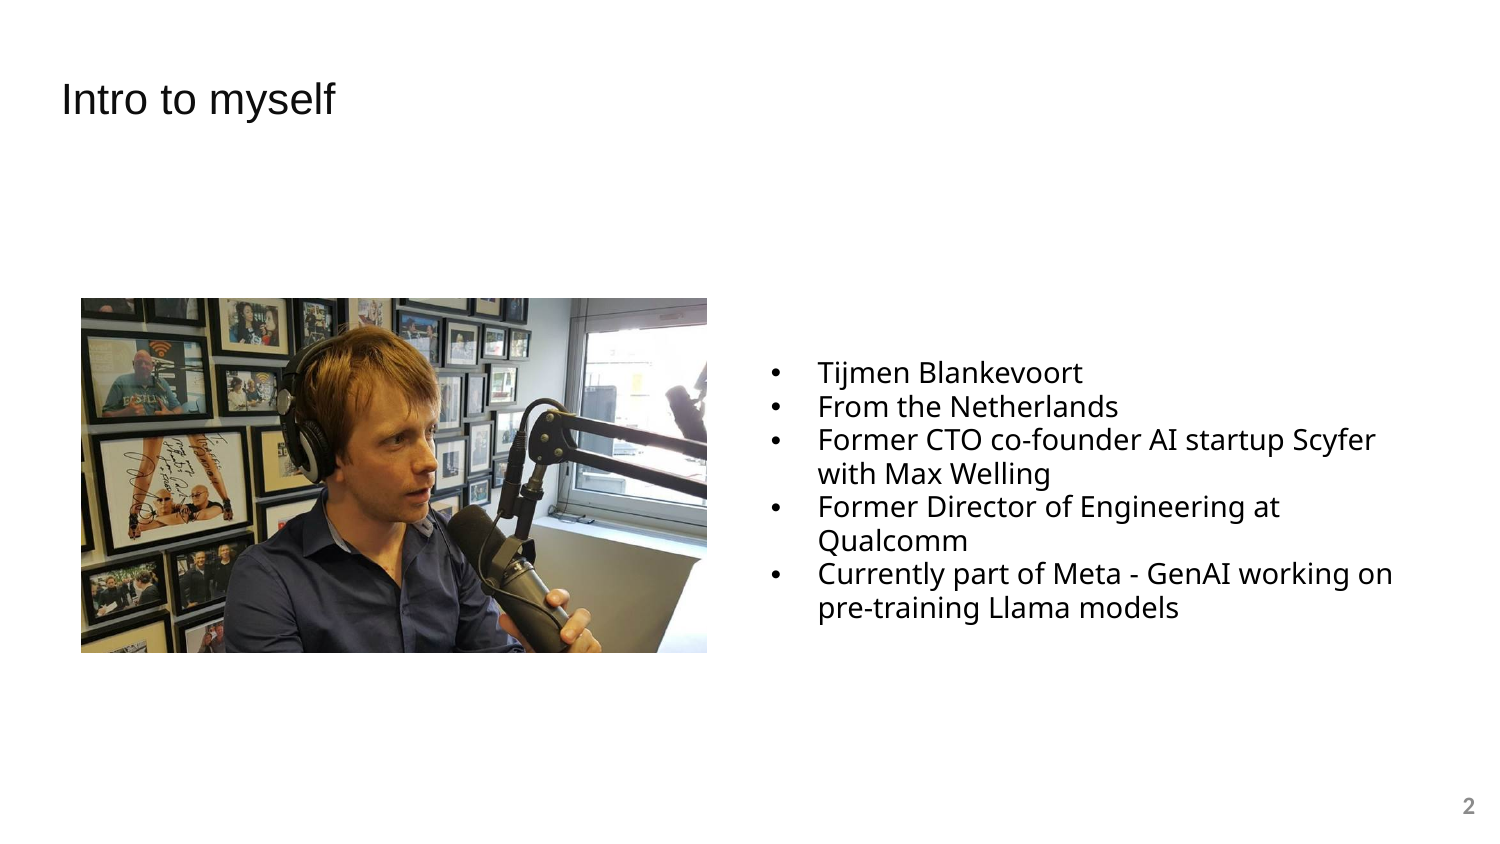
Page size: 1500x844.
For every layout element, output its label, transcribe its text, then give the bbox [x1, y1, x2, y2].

text_box Tijmen Blankevoort From the Netherlands Former CTO co-founder AI startup Scyfer with Max Welling Former Director of Engineering at Qualcomm Currently part of Meta - GenAI working on pre-training Llama models [770, 356, 1419, 626]
picture [80, 298, 707, 653]
text_box 2 [1152, 782, 1491, 827]
text_box Intro to myself [60, 79, 1438, 124]
